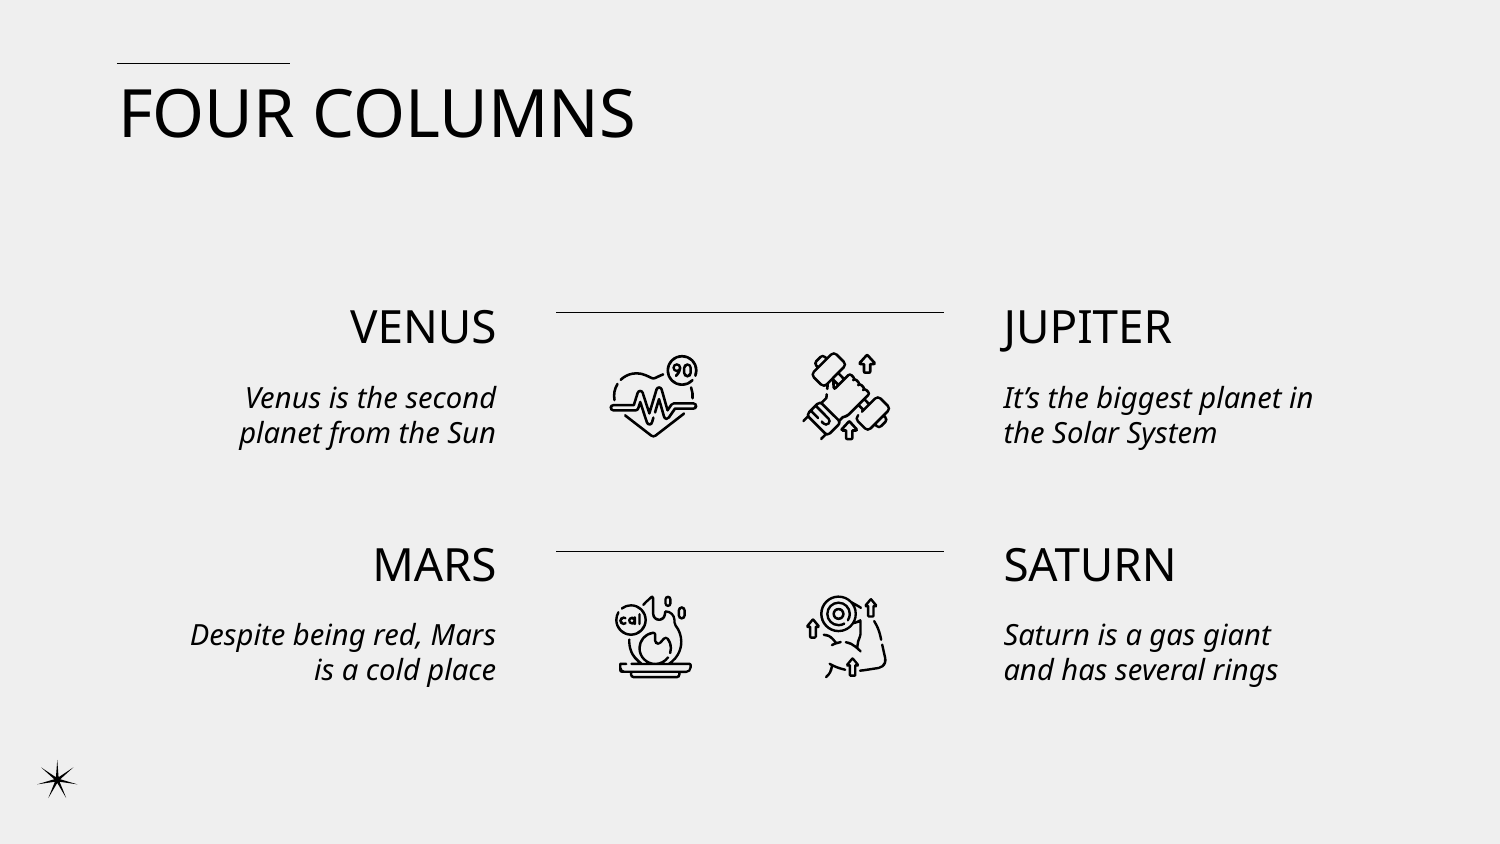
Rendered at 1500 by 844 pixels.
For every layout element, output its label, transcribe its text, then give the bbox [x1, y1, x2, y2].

subtitle Saturn is a gas giant and has several rings [988, 601, 1330, 731]
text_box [614, 595, 692, 679]
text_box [801, 351, 891, 441]
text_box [805, 595, 888, 679]
subtitle Despite being red, Mars is a cold place [170, 601, 512, 731]
title FOUR COLUMNS [118, 56, 1382, 155]
title VENUS [217, 293, 512, 363]
title JUPITER [988, 293, 1283, 363]
title SATURN [988, 531, 1283, 601]
subtitle Venus is the second planet from the Sun [170, 363, 512, 493]
subtitle It’s the biggest planet in the Solar System [988, 363, 1330, 493]
title MARS [217, 531, 512, 601]
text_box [608, 354, 699, 438]
